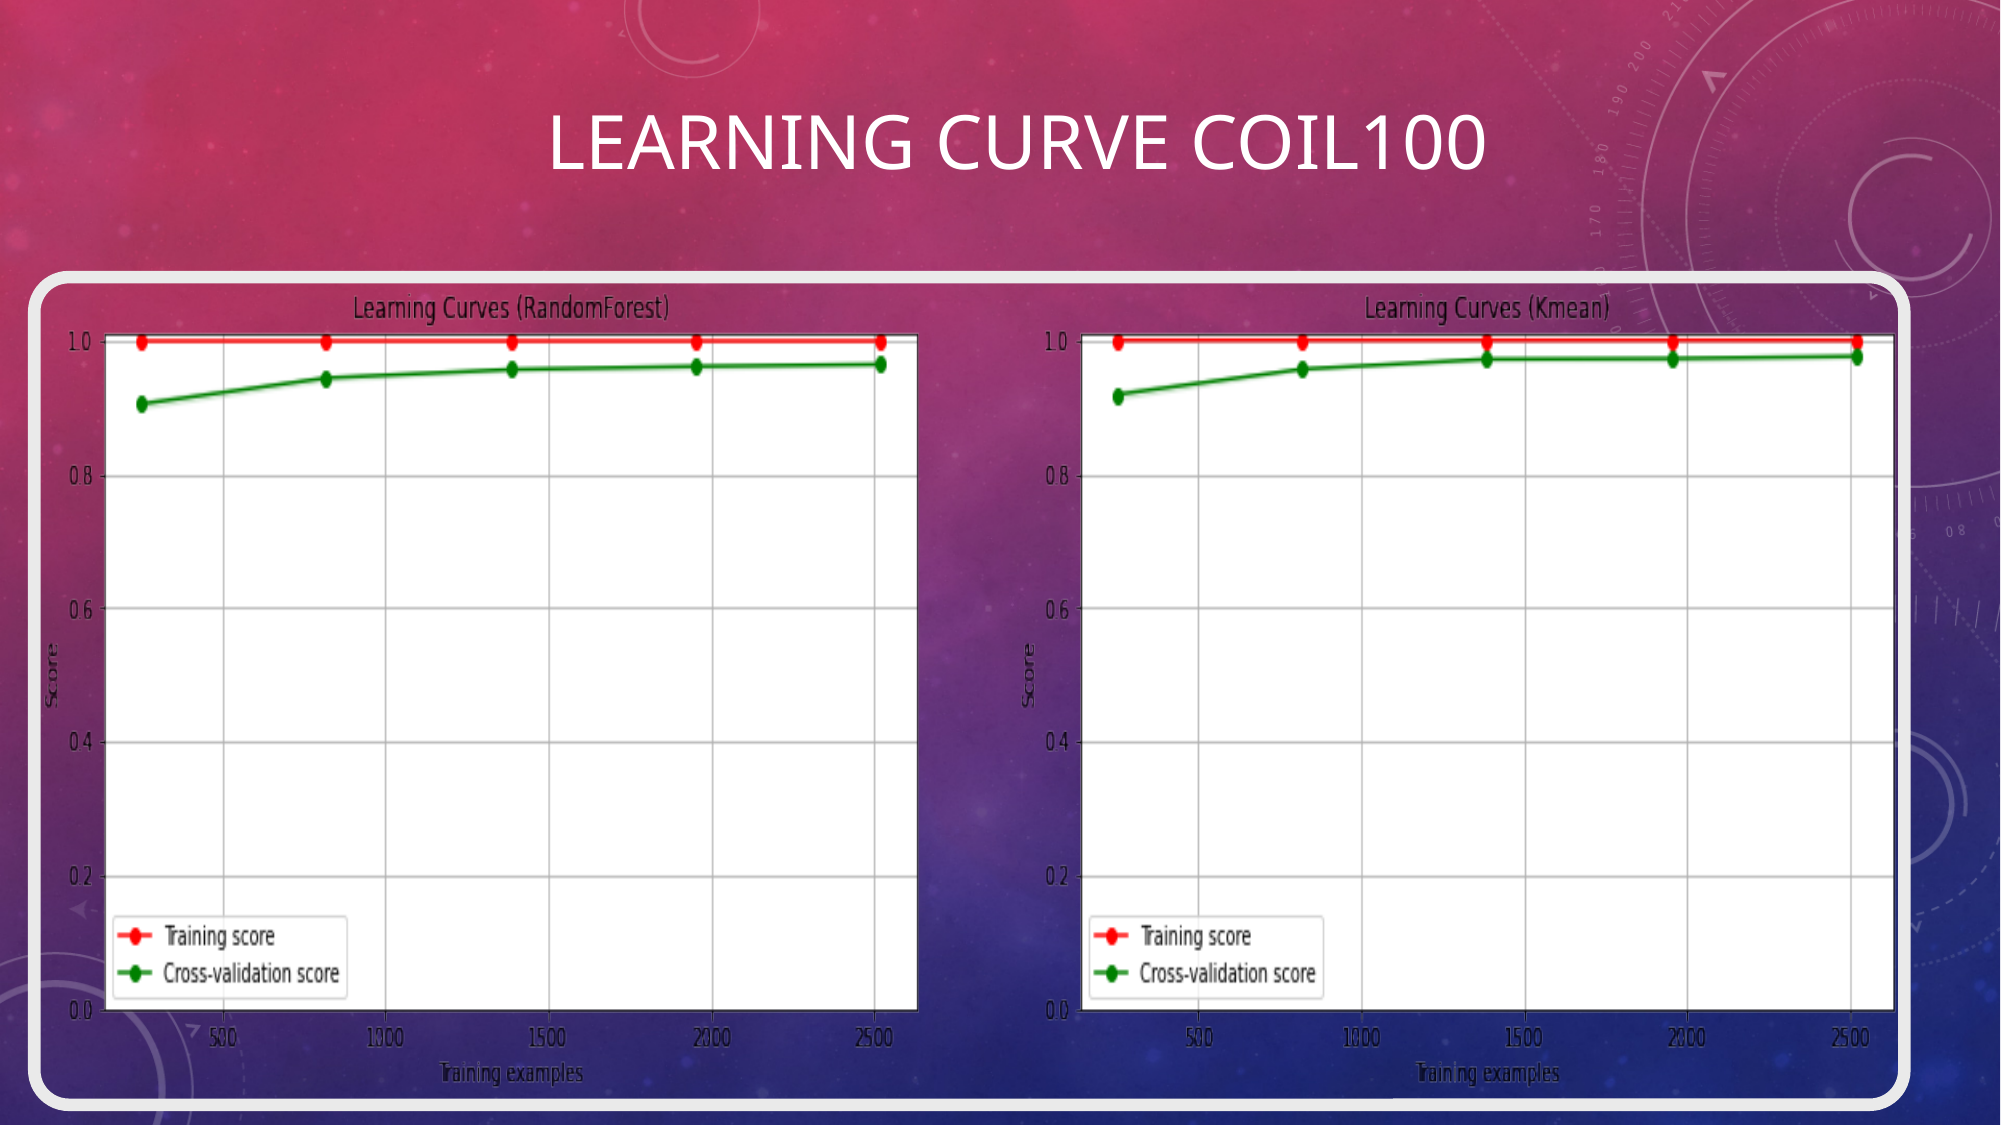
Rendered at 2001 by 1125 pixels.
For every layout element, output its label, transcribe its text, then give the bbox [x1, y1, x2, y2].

picture [0, 0, 2001, 1125]
title LEARNING CURVE COIL100 [102, 20, 1765, 259]
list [33, 276, 1905, 1106]
